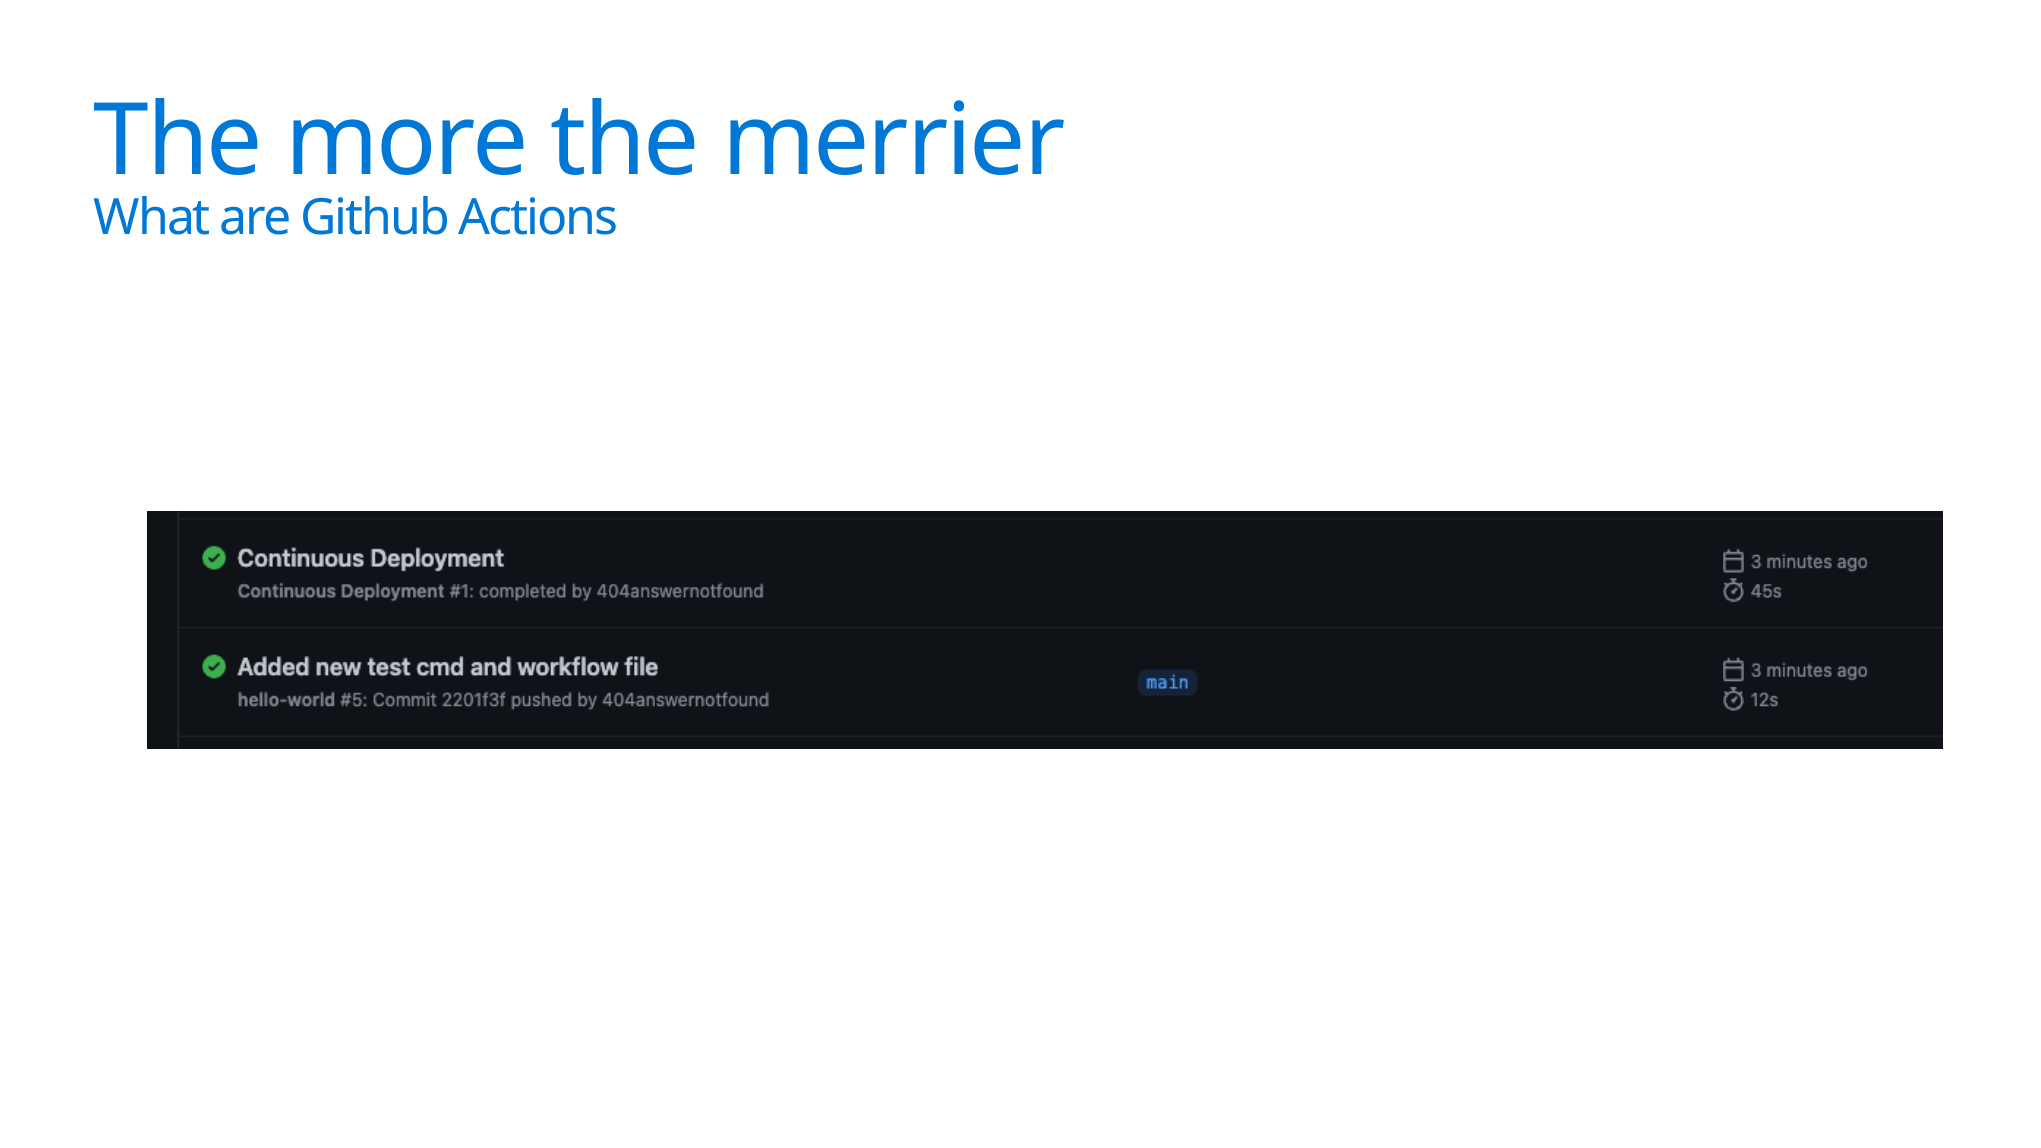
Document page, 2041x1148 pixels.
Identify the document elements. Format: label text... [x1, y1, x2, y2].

picture [147, 511, 1943, 750]
text_box The more the merrier [70, 73, 2021, 224]
text_box What are Github Actions [70, 224, 2021, 327]
